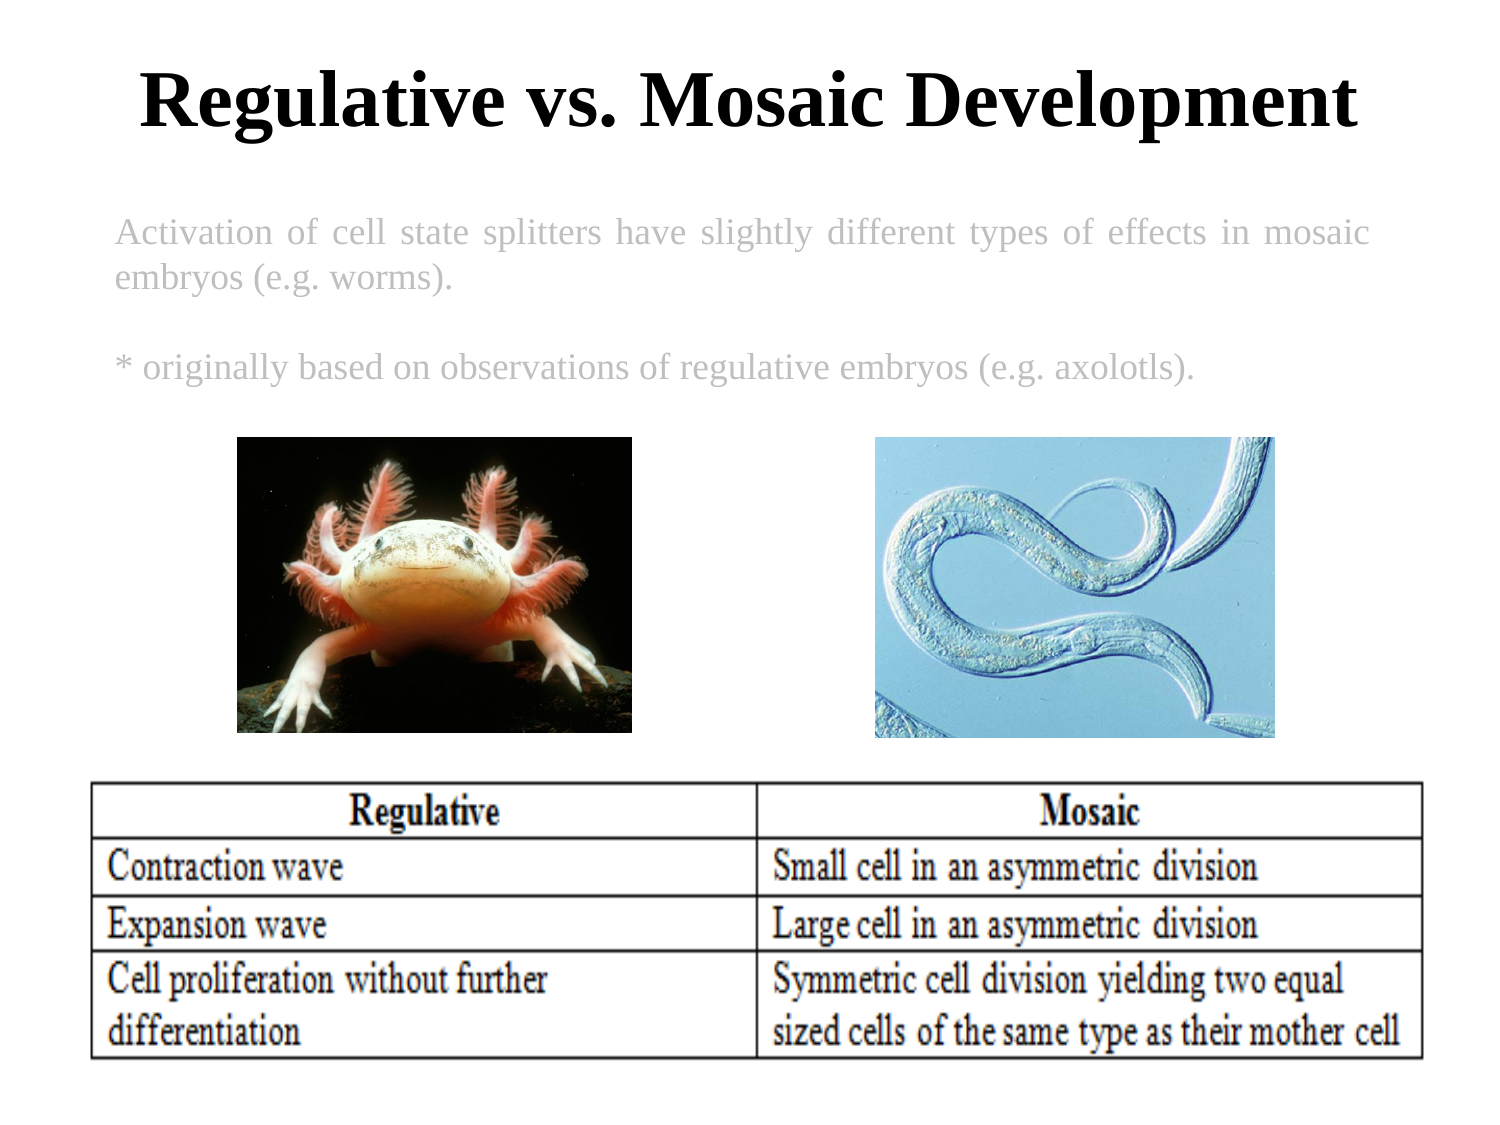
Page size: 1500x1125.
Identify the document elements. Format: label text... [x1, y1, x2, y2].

picture [237, 437, 632, 734]
picture [87, 774, 1428, 1069]
title Regulative vs. Mosaic Development [75, 0, 1425, 188]
picture [874, 437, 1276, 738]
text_box Activation of cell state splitters have slightly different types of effects in mosaic embryos (e.g. worms). * originally based on observations of regulative embryos (e.g. axolotls). [99, 199, 1388, 395]
